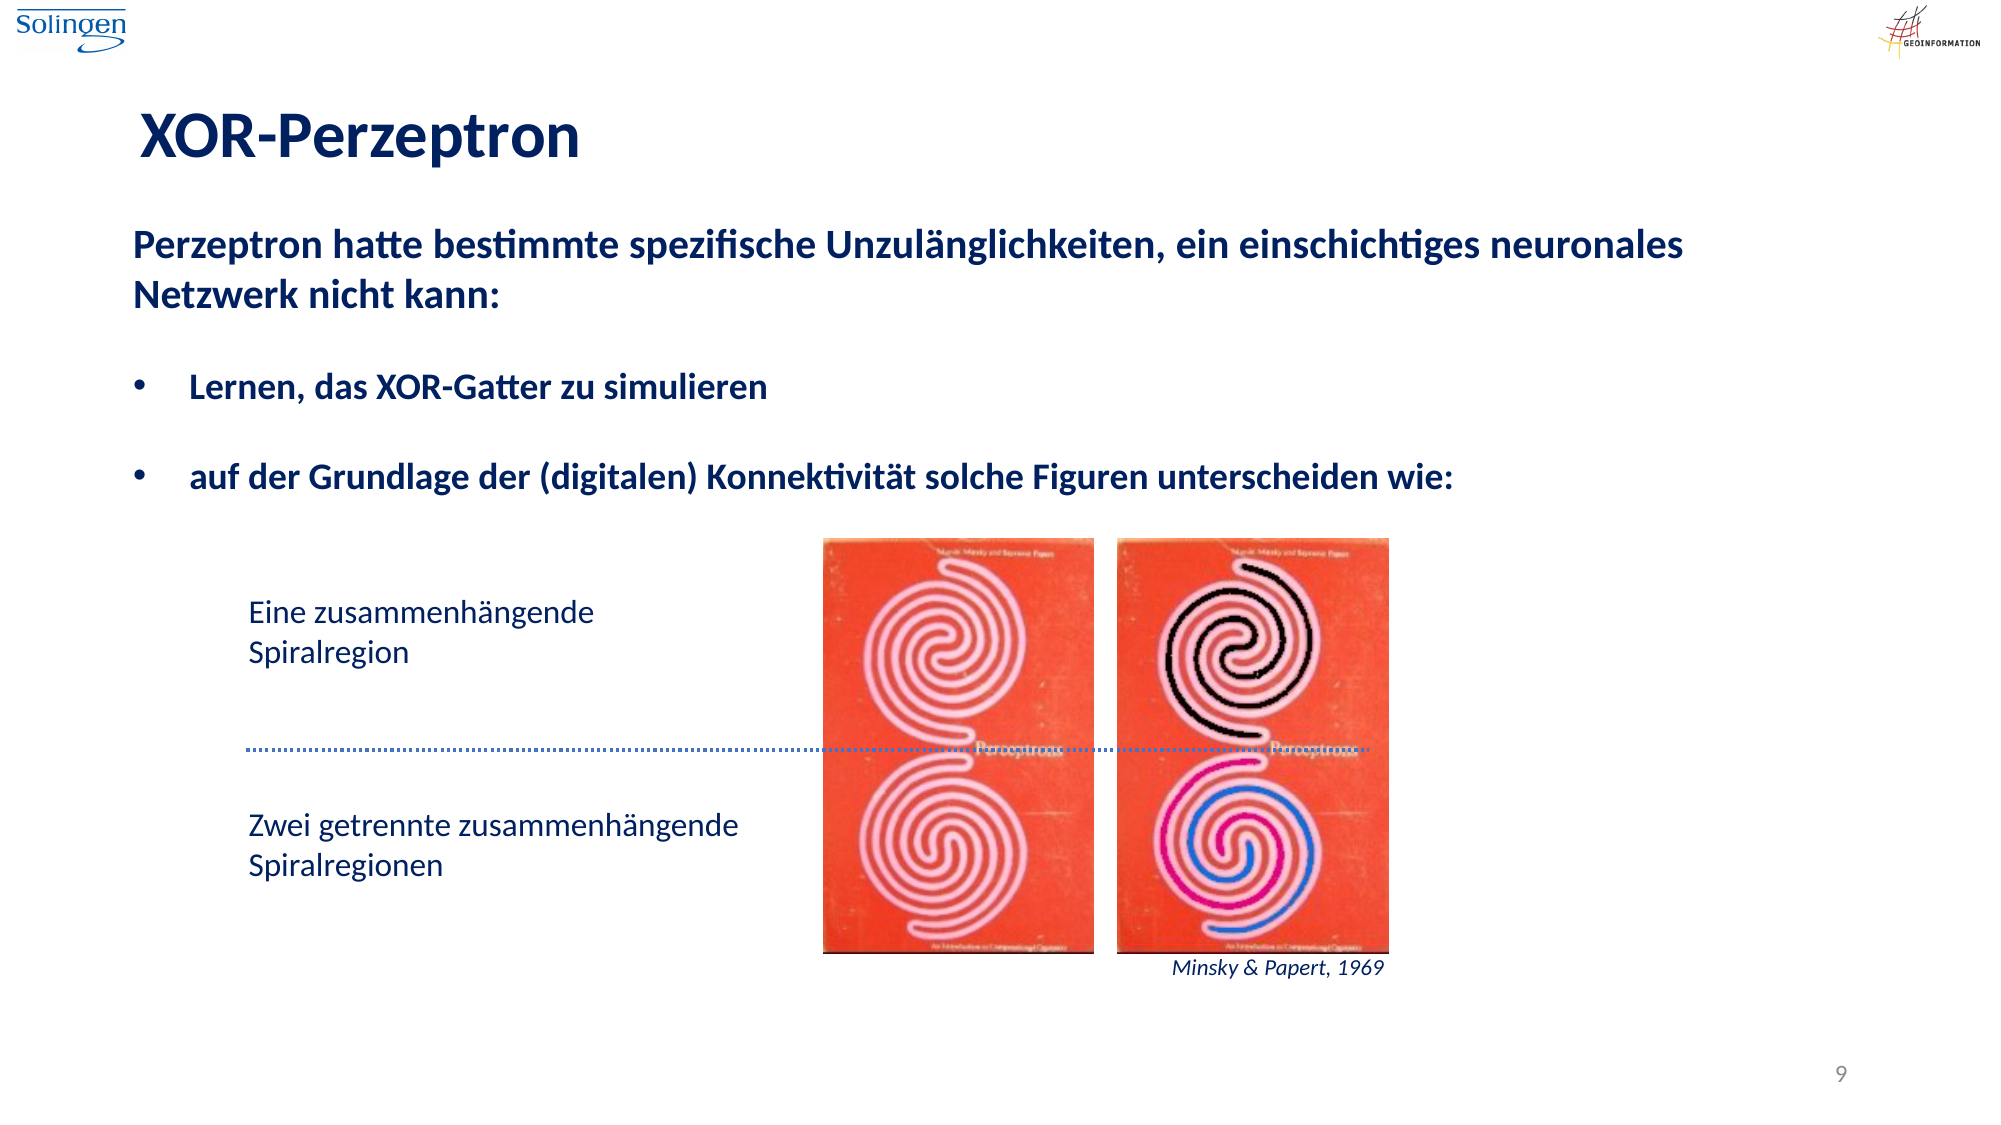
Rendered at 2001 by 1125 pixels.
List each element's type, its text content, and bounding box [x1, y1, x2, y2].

text_box Perzeptron hatte bestimmte spezifische Unzulänglichkeiten, ein einschichtiges neuronales Netzwerk nicht kann: Lernen, das XOR-Gatter zu simulieren auf der Grundlage der (digitalen) Konnektivität solche Figuren unterscheiden wie: [118, 209, 1863, 505]
picture [823, 538, 1094, 749]
picture [823, 751, 1094, 954]
picture [1878, 5, 1980, 59]
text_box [1117, 538, 1413, 989]
text_box XOR-Perzeptron [125, 83, 745, 178]
slide_number 9 [1412, 1042, 1863, 1103]
text_box Zwei getrennte zusammenhängende Spiralregionen [233, 795, 778, 891]
picture [17, 9, 126, 53]
text_box Eine zusammenhängende Spiralregion [233, 582, 751, 678]
